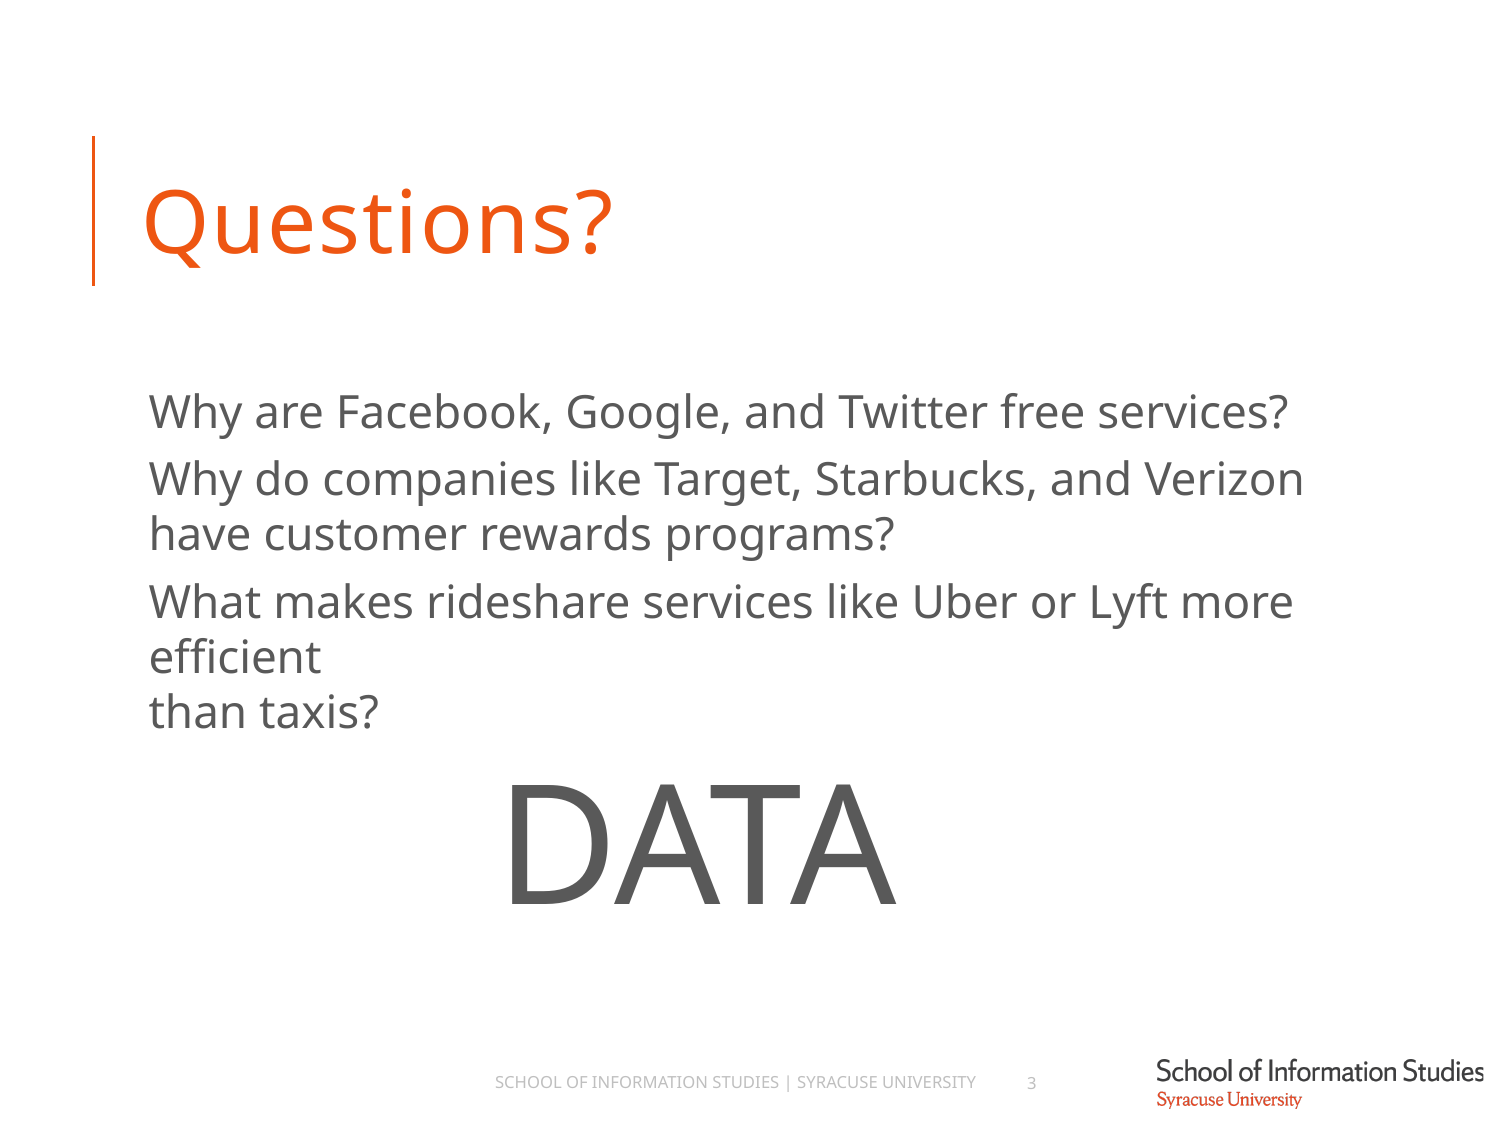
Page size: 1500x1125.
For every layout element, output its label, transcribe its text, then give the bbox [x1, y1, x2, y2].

text_box DATA [481, 730, 912, 945]
footer School of Information Studies | Syracuse University [283, 1061, 993, 1106]
slide_number 3 [1012, 1061, 1149, 1107]
title Questions? [126, 96, 1322, 342]
list Why are Facebook, Google, and Twitter free services? Why do companies like Target, Starbucks, and Verizon have customer rewards programs? What makes rideshare services like Uber or Lyft more efficient than taxis? [126, 375, 1322, 701]
